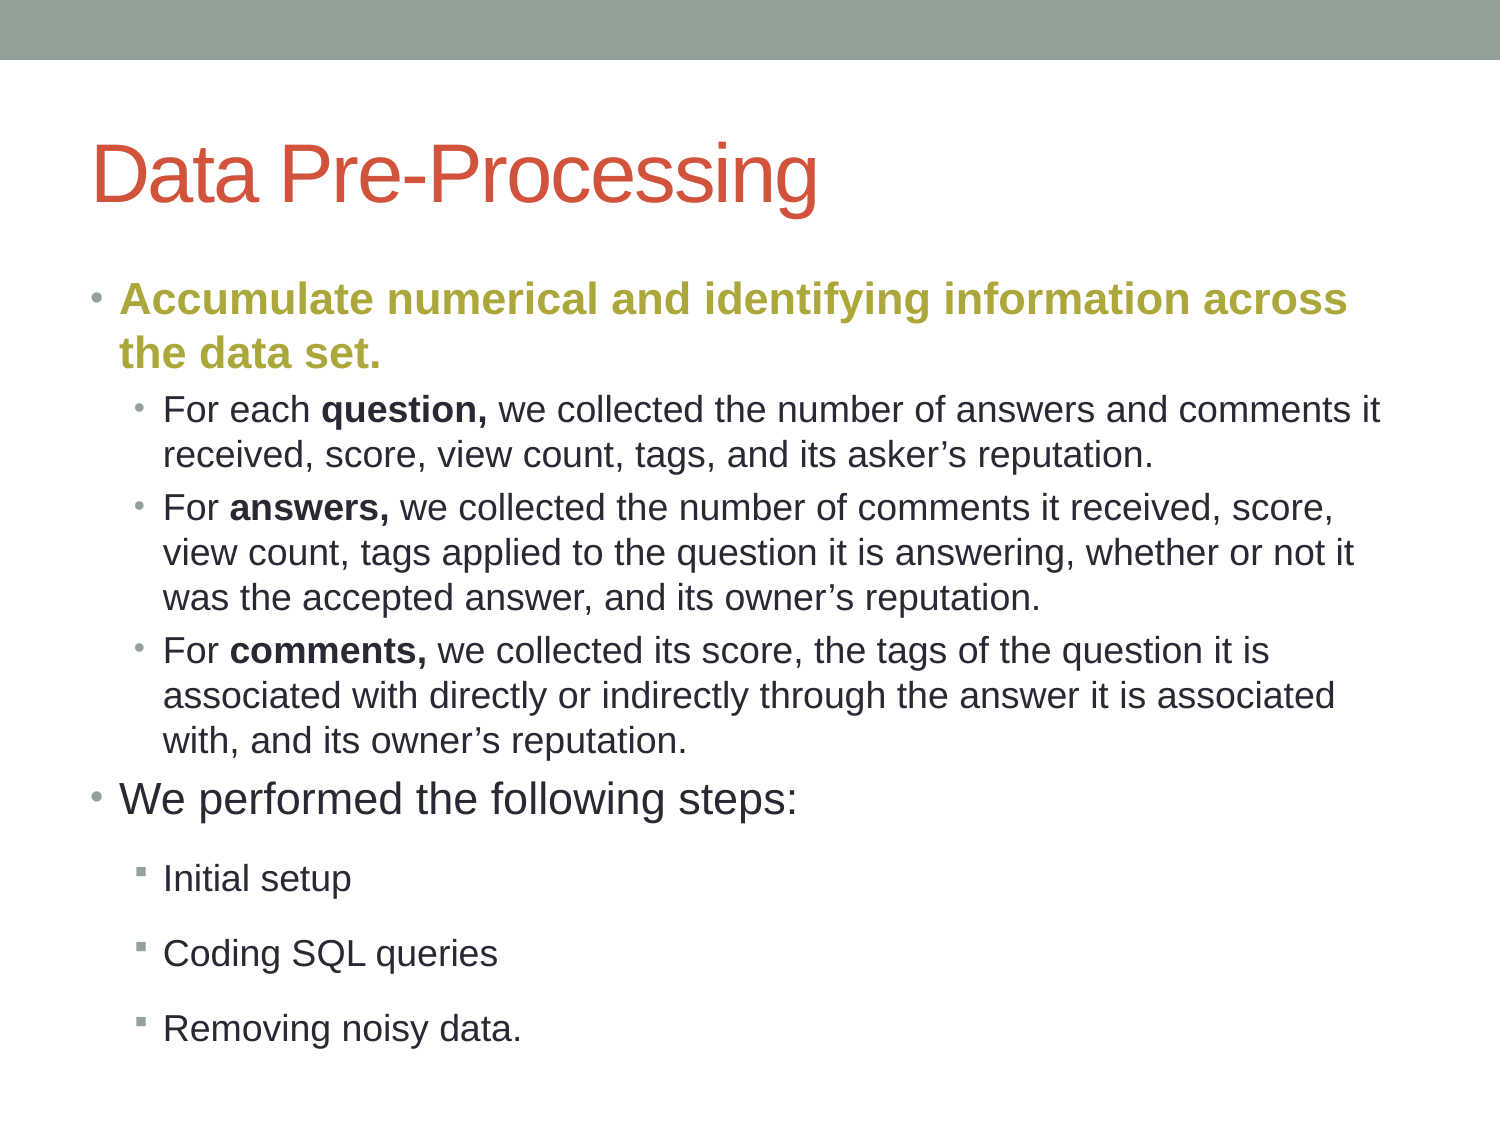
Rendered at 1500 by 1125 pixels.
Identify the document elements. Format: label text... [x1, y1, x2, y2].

list Accumulate numerical and identifying information across the data set. For each question, we collected the number of answers and comments it received, score, view count, tags, and its asker’s reputation. For answers, we collected the number of comments it received, score, view count, tags applied to the question it is answering, whether or not it was the accepted answer, and its owner’s reputation. For comments, we collected its score, the tags of the question it is associated with directly or indirectly through the answer it is associated with, and its owner’s reputation. We performed the following steps: Initial setup Coding SQL queries Removing noisy data. [75, 262, 1425, 1063]
title Data Pre-Processing [75, 87, 1425, 250]
